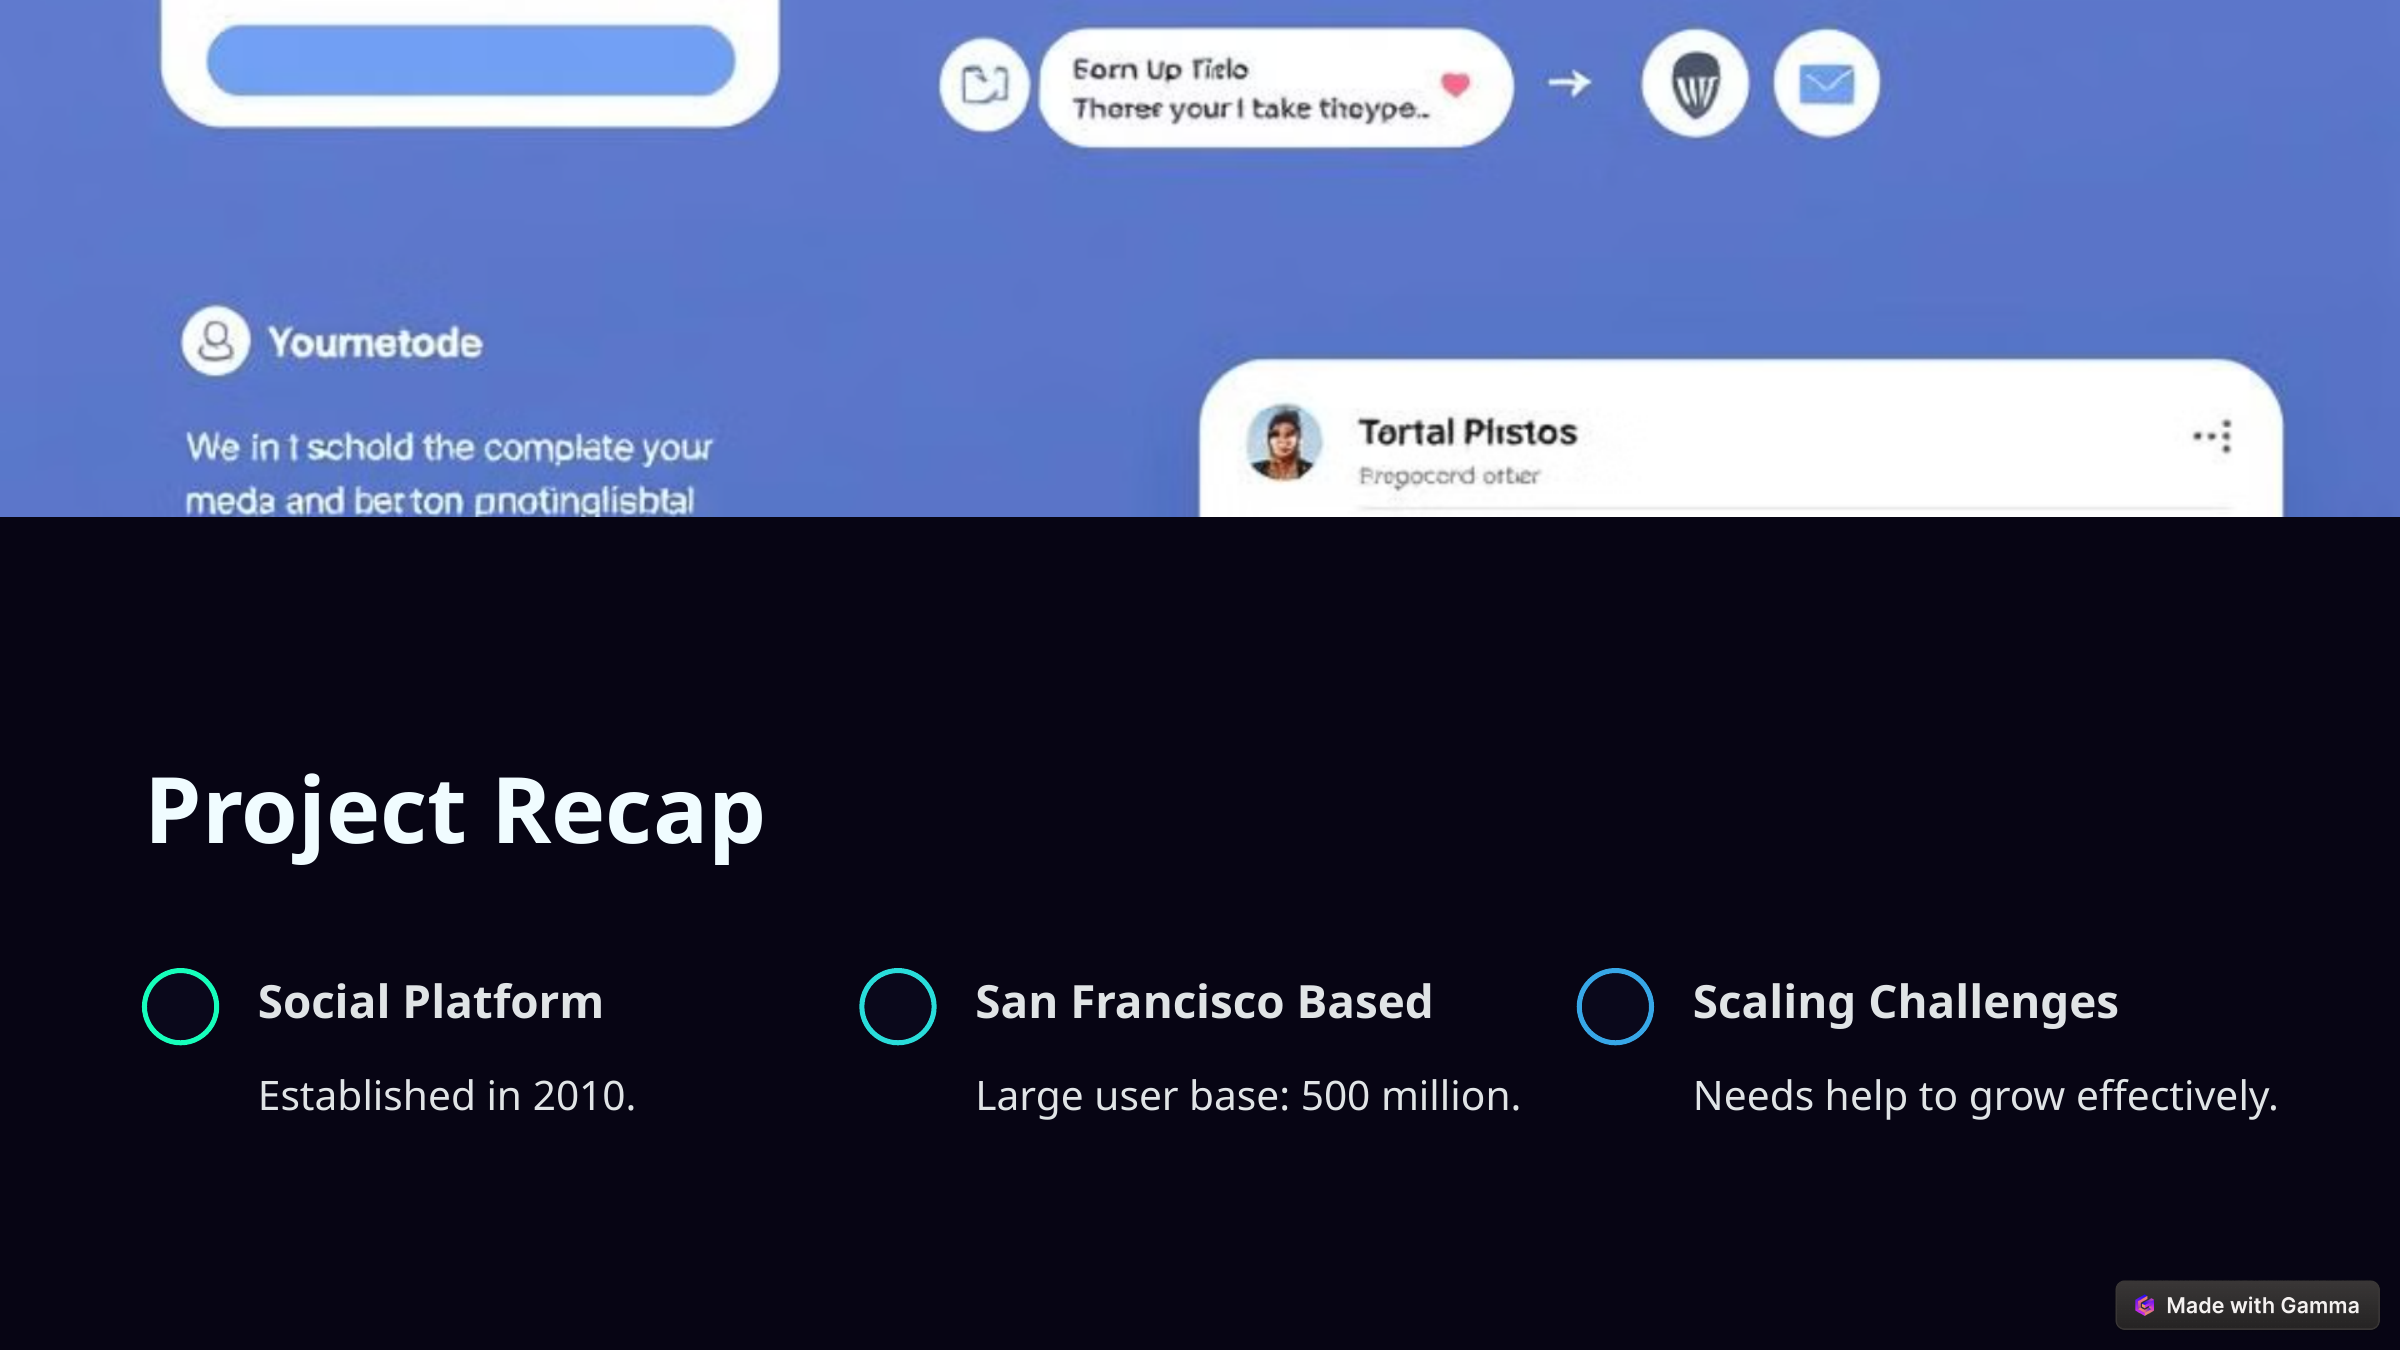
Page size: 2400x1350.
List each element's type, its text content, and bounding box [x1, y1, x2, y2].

picture [0, 0, 2400, 517]
picture [2106, 1271, 2389, 1339]
text_box [861, 970, 935, 1043]
text_box Large user base: 500 million. [975, 1052, 1538, 1119]
text_box [1579, 970, 1652, 1043]
text_box Project Recap [144, 747, 1063, 863]
text_box Needs help to grow effectively. [1692, 1052, 2256, 1119]
text_box Social Platform [258, 970, 717, 1028]
text_box Scaling Challenges [1692, 970, 2152, 1028]
text_box Established in 2010. [258, 1052, 821, 1119]
text_box San Francisco Based [975, 970, 1435, 1028]
text_box [144, 970, 217, 1043]
